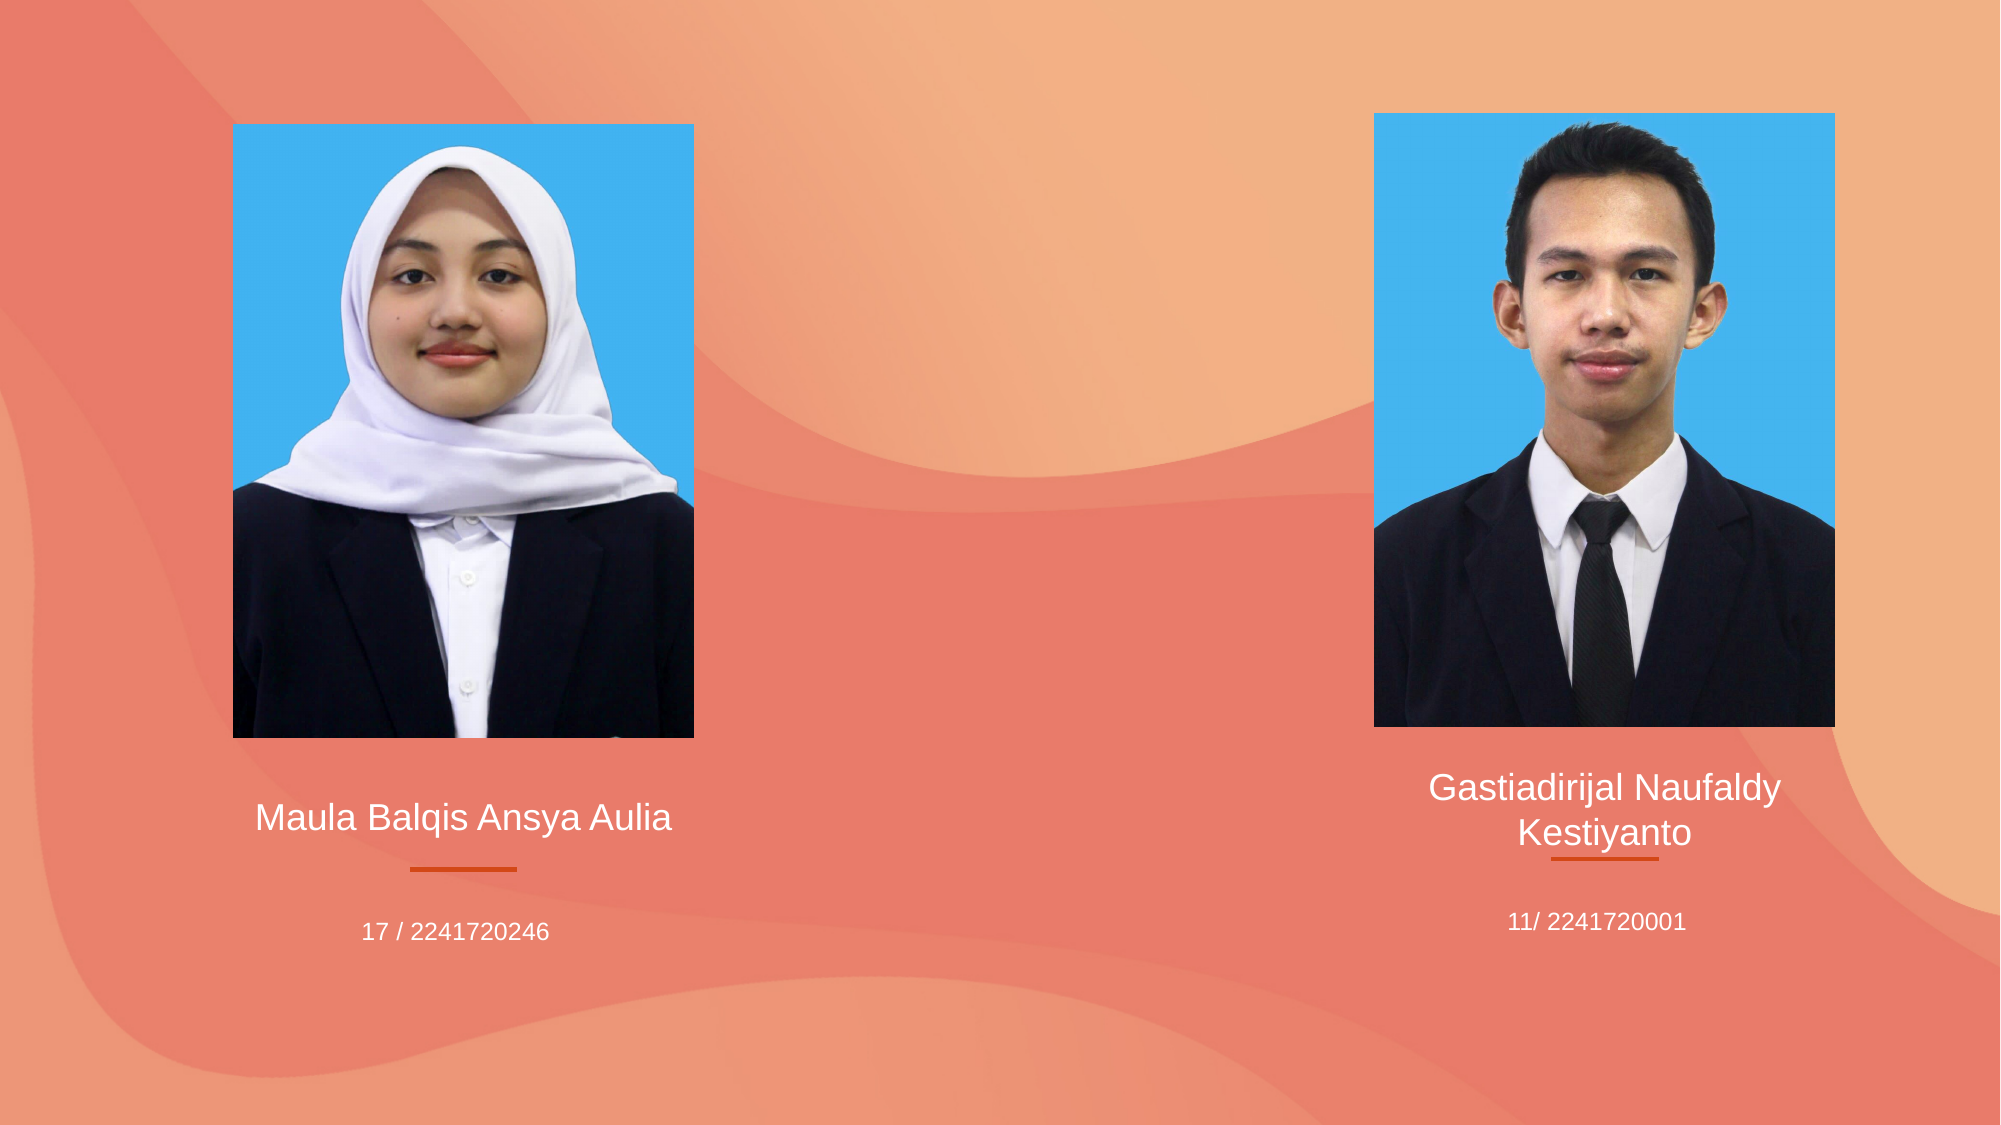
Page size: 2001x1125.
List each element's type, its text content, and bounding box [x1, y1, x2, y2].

text_box Maula Balqis Ansya Aulia [233, 792, 694, 838]
text_box 11/ 2241720001 [1374, 890, 1835, 936]
text_box Gastiadirijal Naufaldy Kestiyanto [1374, 762, 1835, 853]
text_box 17 / 2241720246 [233, 900, 694, 946]
picture [0, 0, 2001, 1125]
